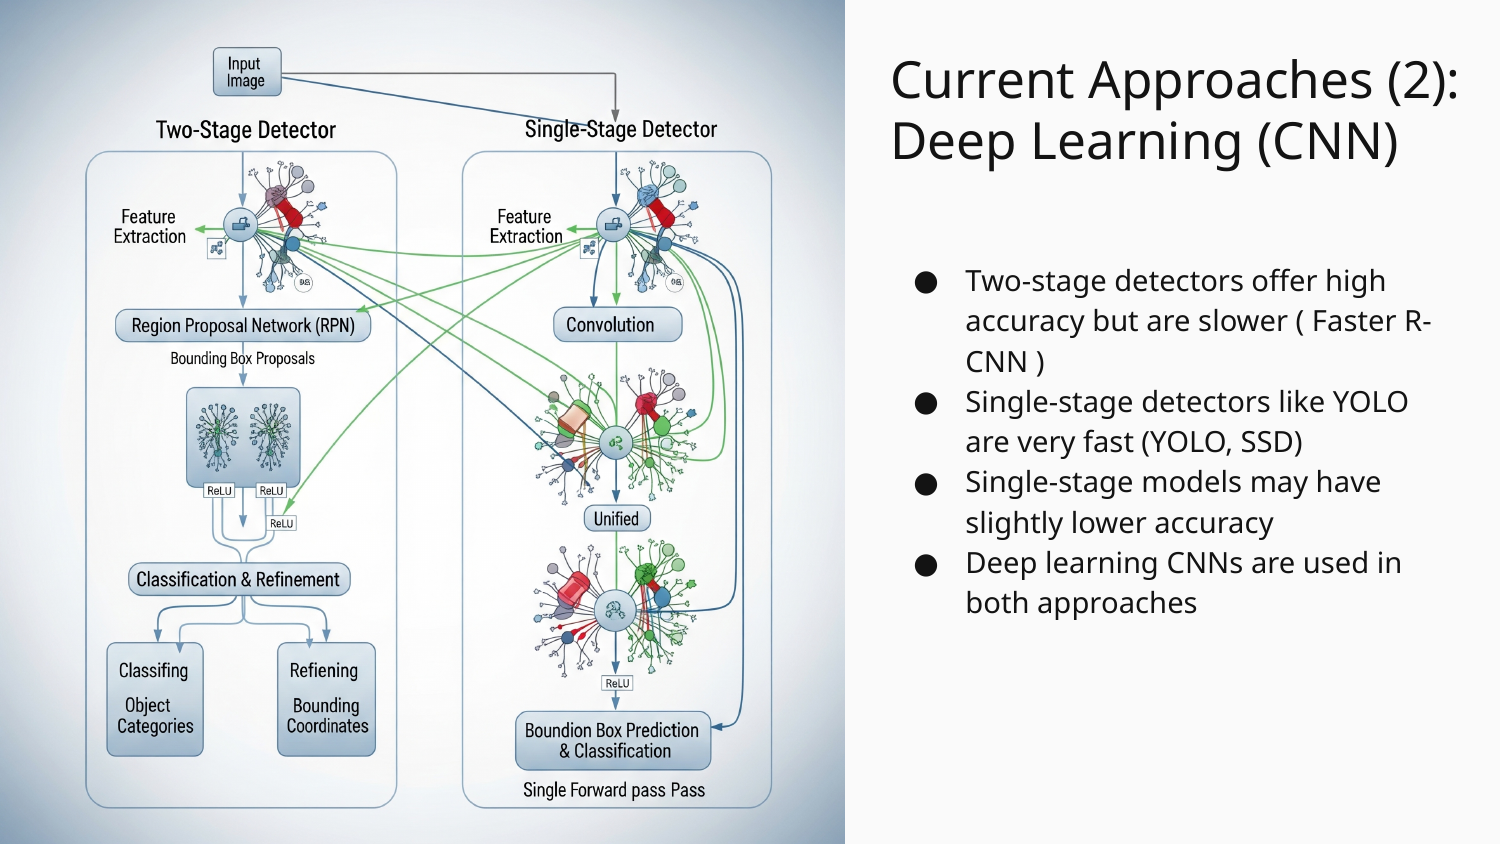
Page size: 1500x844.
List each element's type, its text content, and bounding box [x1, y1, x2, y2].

title Current Approaches (2): Deep Learning (CNN) [890, 47, 1479, 227]
list Two-stage detectors offer high accuracy but are slower ( Faster R-CNN ) Single-stage detectors like YOLO are very fast (YOLO, SSD) Single-stage models may have slightly lower accuracy Deep learning CNNs are used in both approaches [890, 256, 1450, 797]
picture [0, 0, 845, 844]
